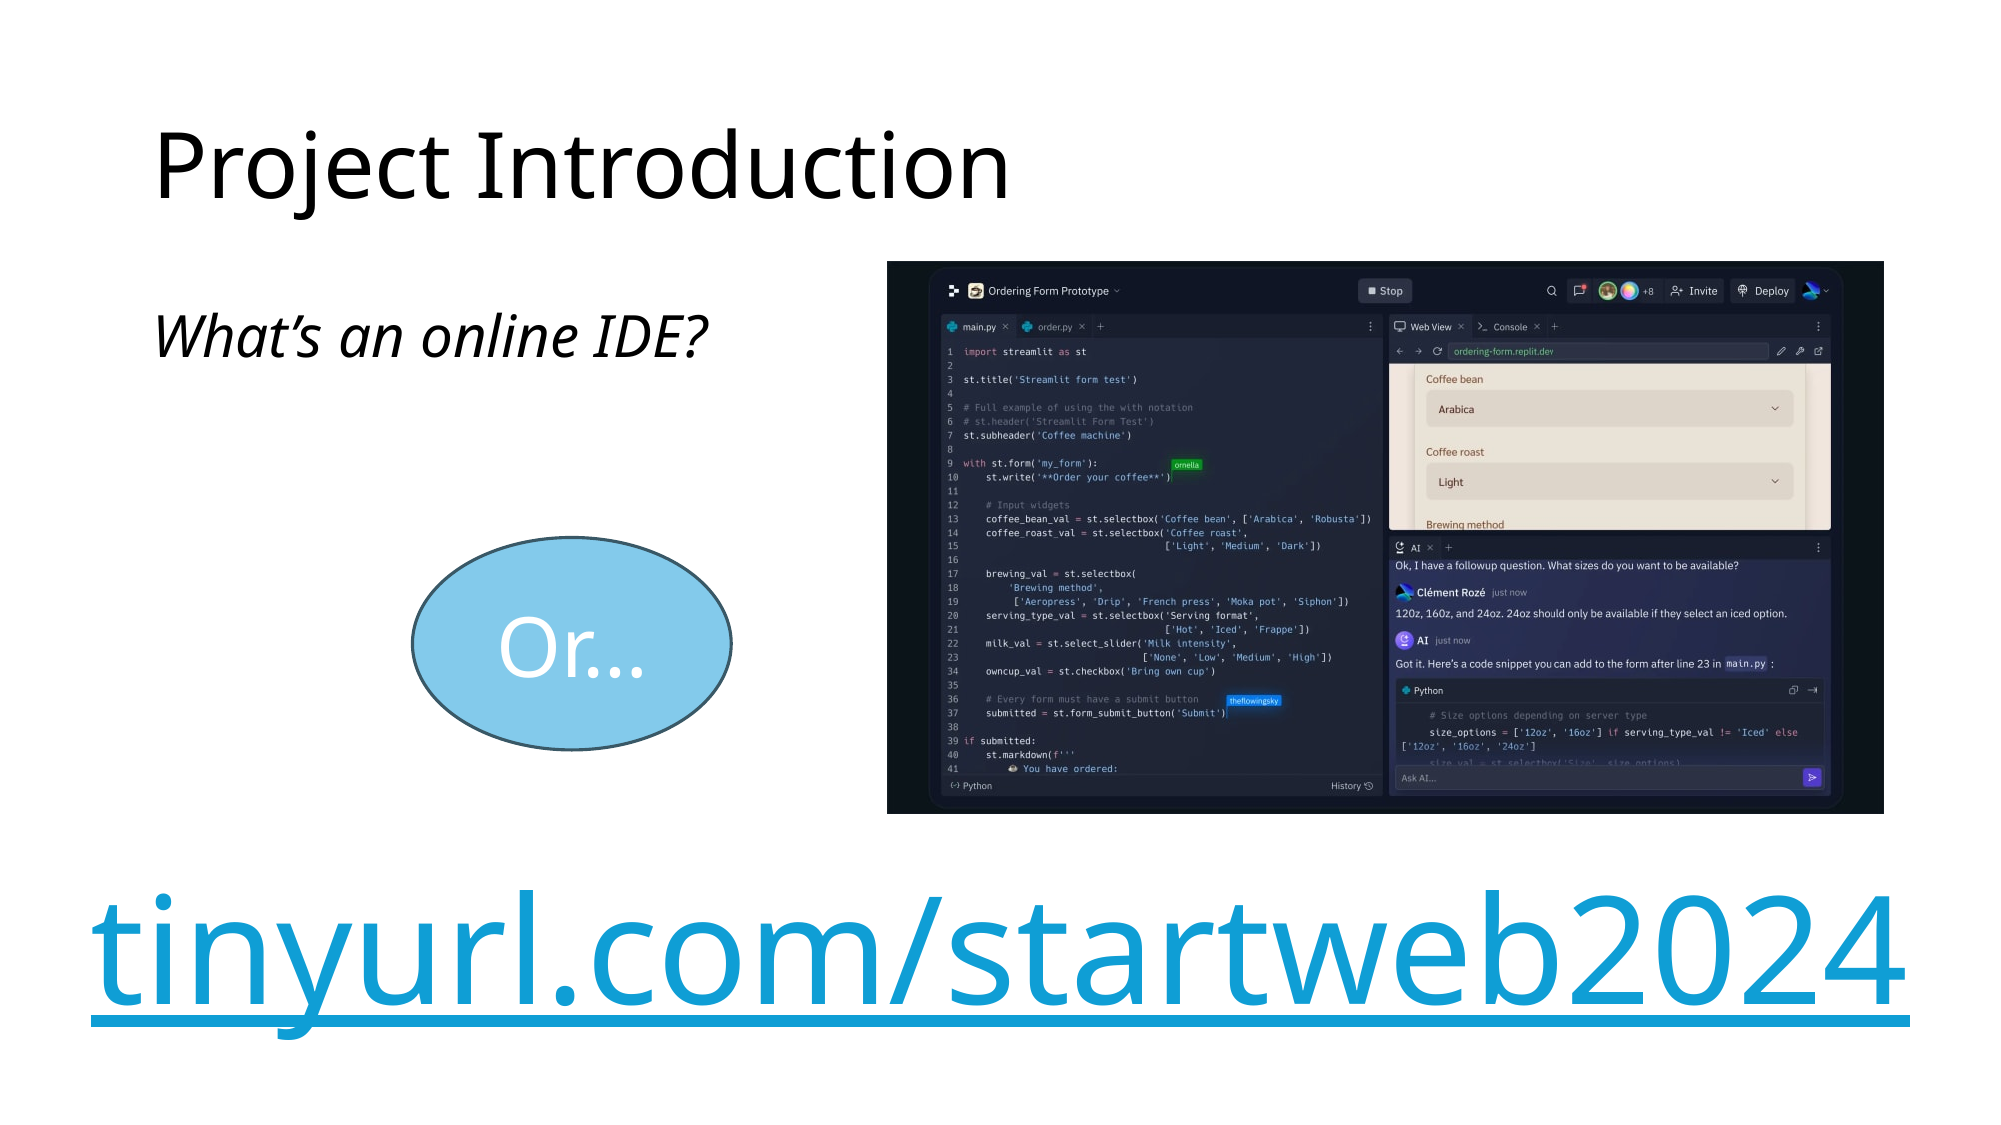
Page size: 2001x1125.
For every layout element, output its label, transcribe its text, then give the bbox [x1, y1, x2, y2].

picture [887, 260, 1885, 815]
title Project Introduction [137, 59, 1863, 278]
list What’s an online IDE? [137, 299, 887, 398]
text_box tinyurl.com/startweb2024 [0, 847, 2000, 1042]
text_box Or… [410, 535, 733, 752]
